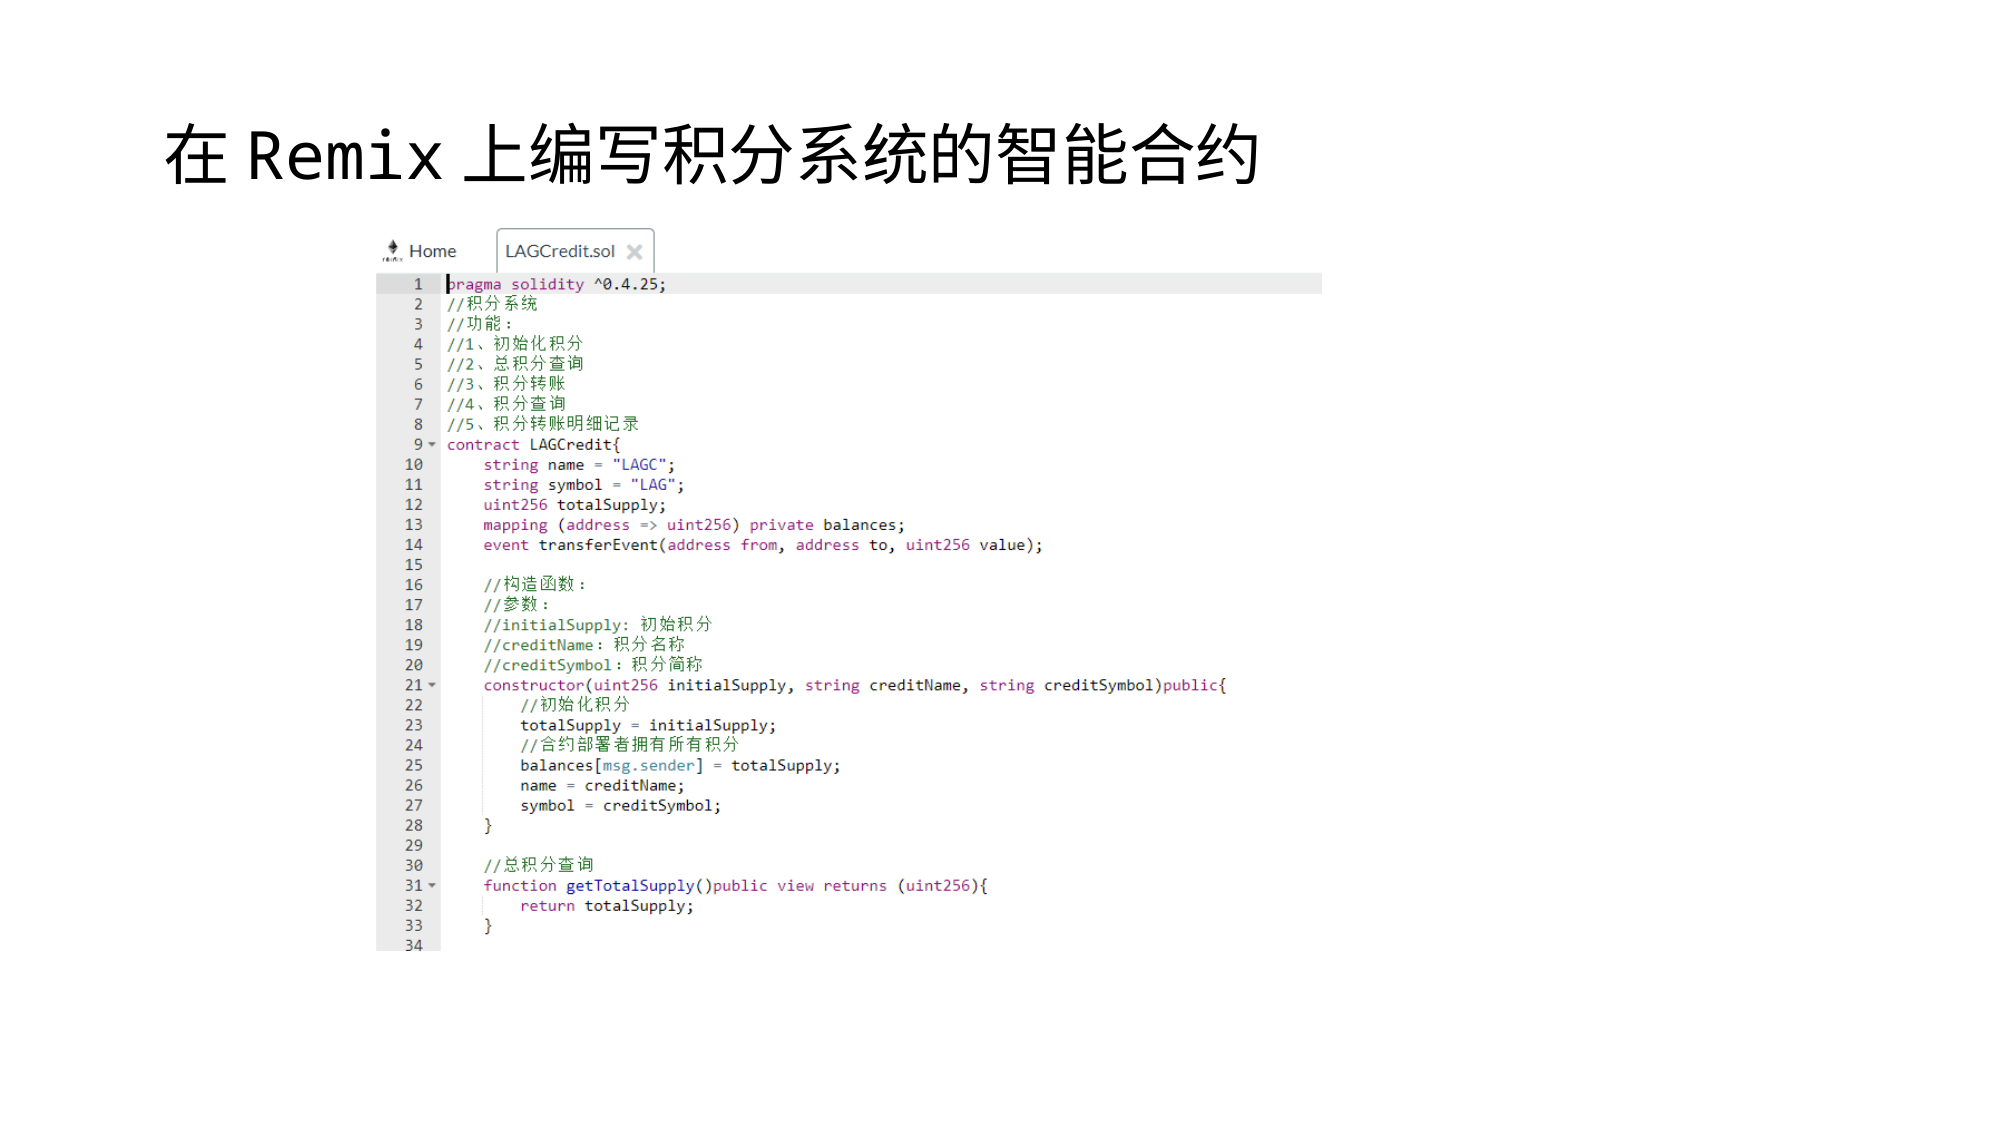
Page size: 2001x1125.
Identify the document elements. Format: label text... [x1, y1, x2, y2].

text_box 在Remix上编写积分系统的智能合约 [148, 105, 1279, 200]
picture [345, 226, 1322, 951]
